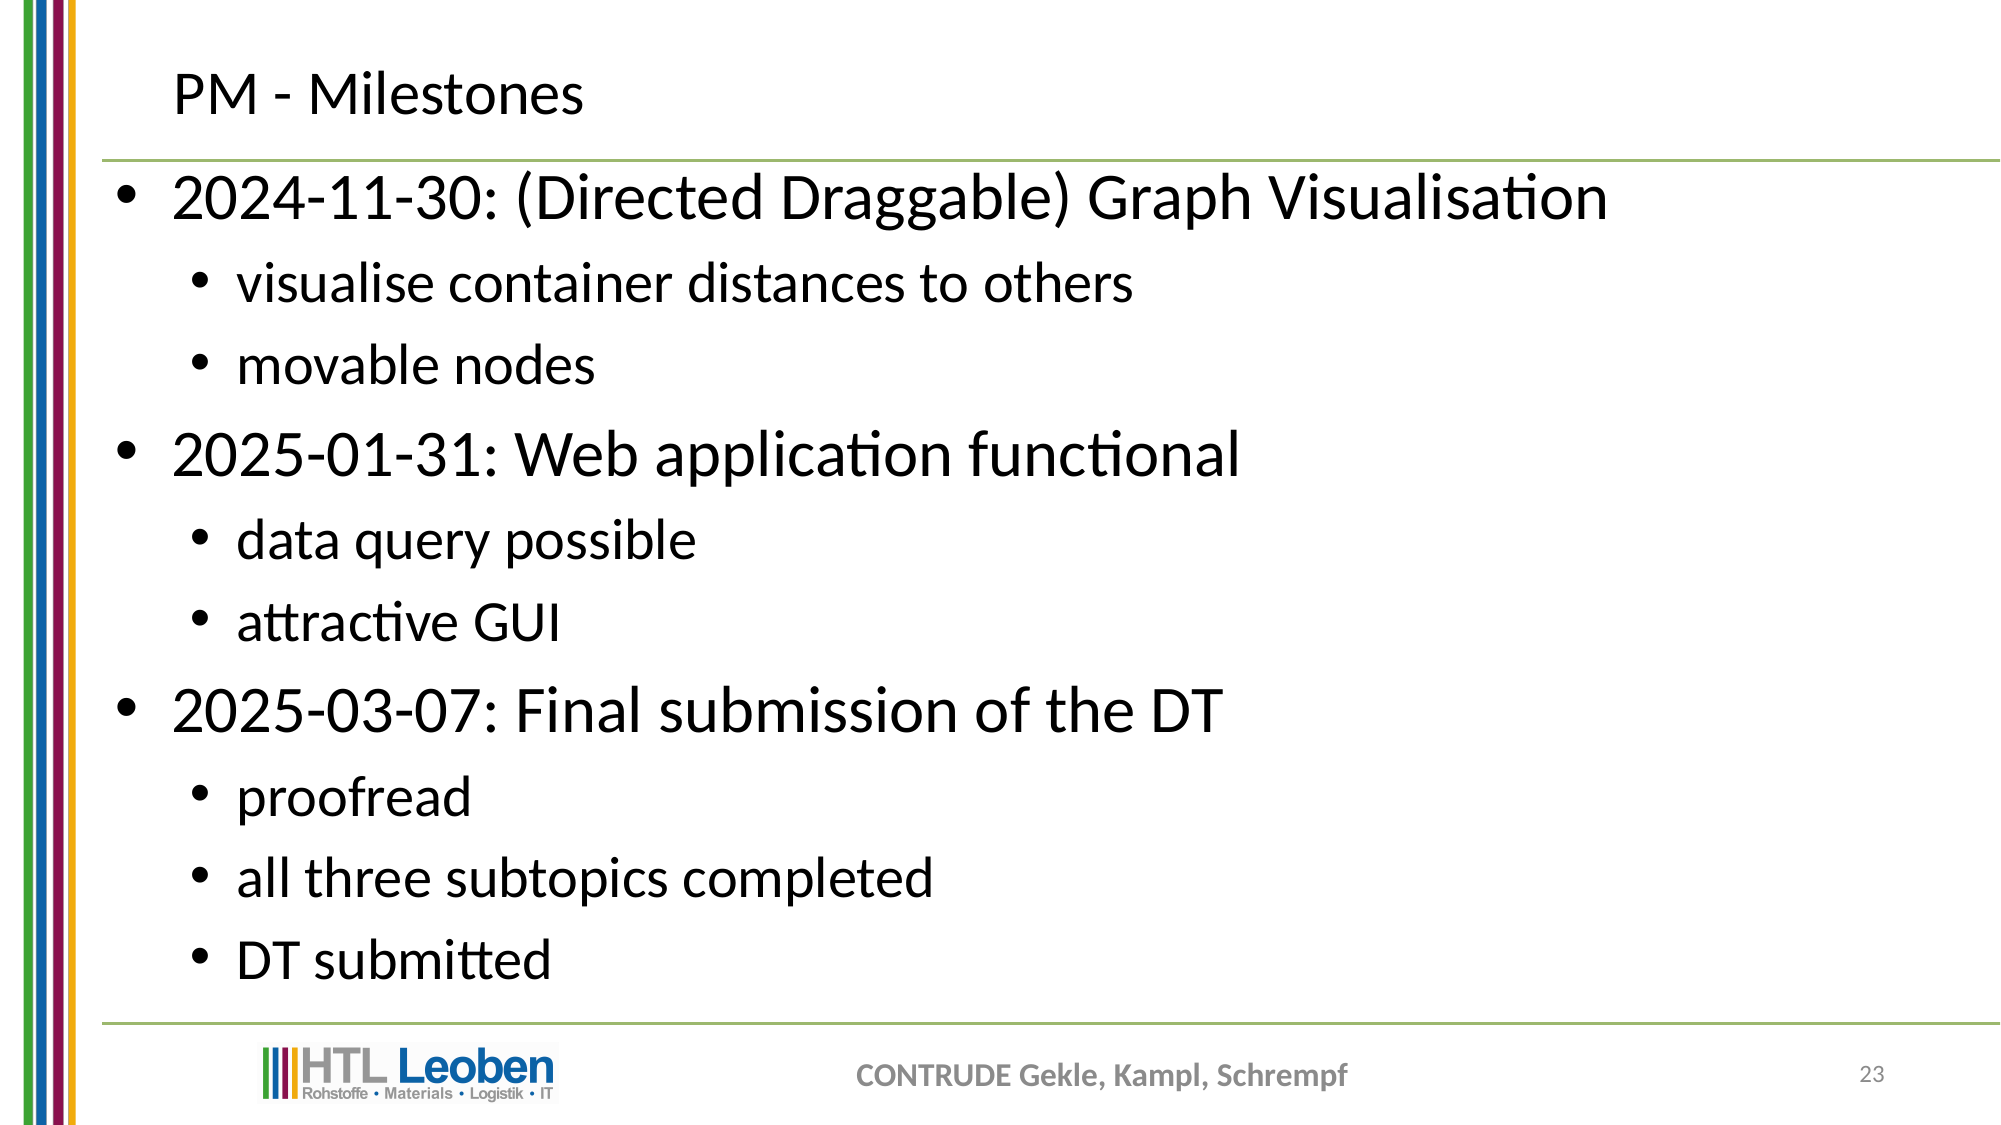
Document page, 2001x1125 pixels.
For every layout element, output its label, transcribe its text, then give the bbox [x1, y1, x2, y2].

slide_number 23 [1433, 1042, 1900, 1103]
picture [257, 1073, 559, 1104]
footer CONTRUDE Gekle, Kampl, Schrempf [432, 1042, 1433, 1103]
list 2024-11-30: (Directed Draggable) Graph Visualisation visualise container distances to others movable nodes 2025-01-31: Web application functional data query possible attractive GUI 2025-03-07: Final submission of the DT proofread all three subtopics completed DT submitted [99, 145, 1900, 1073]
title PM - Milestones [158, 30, 1844, 145]
